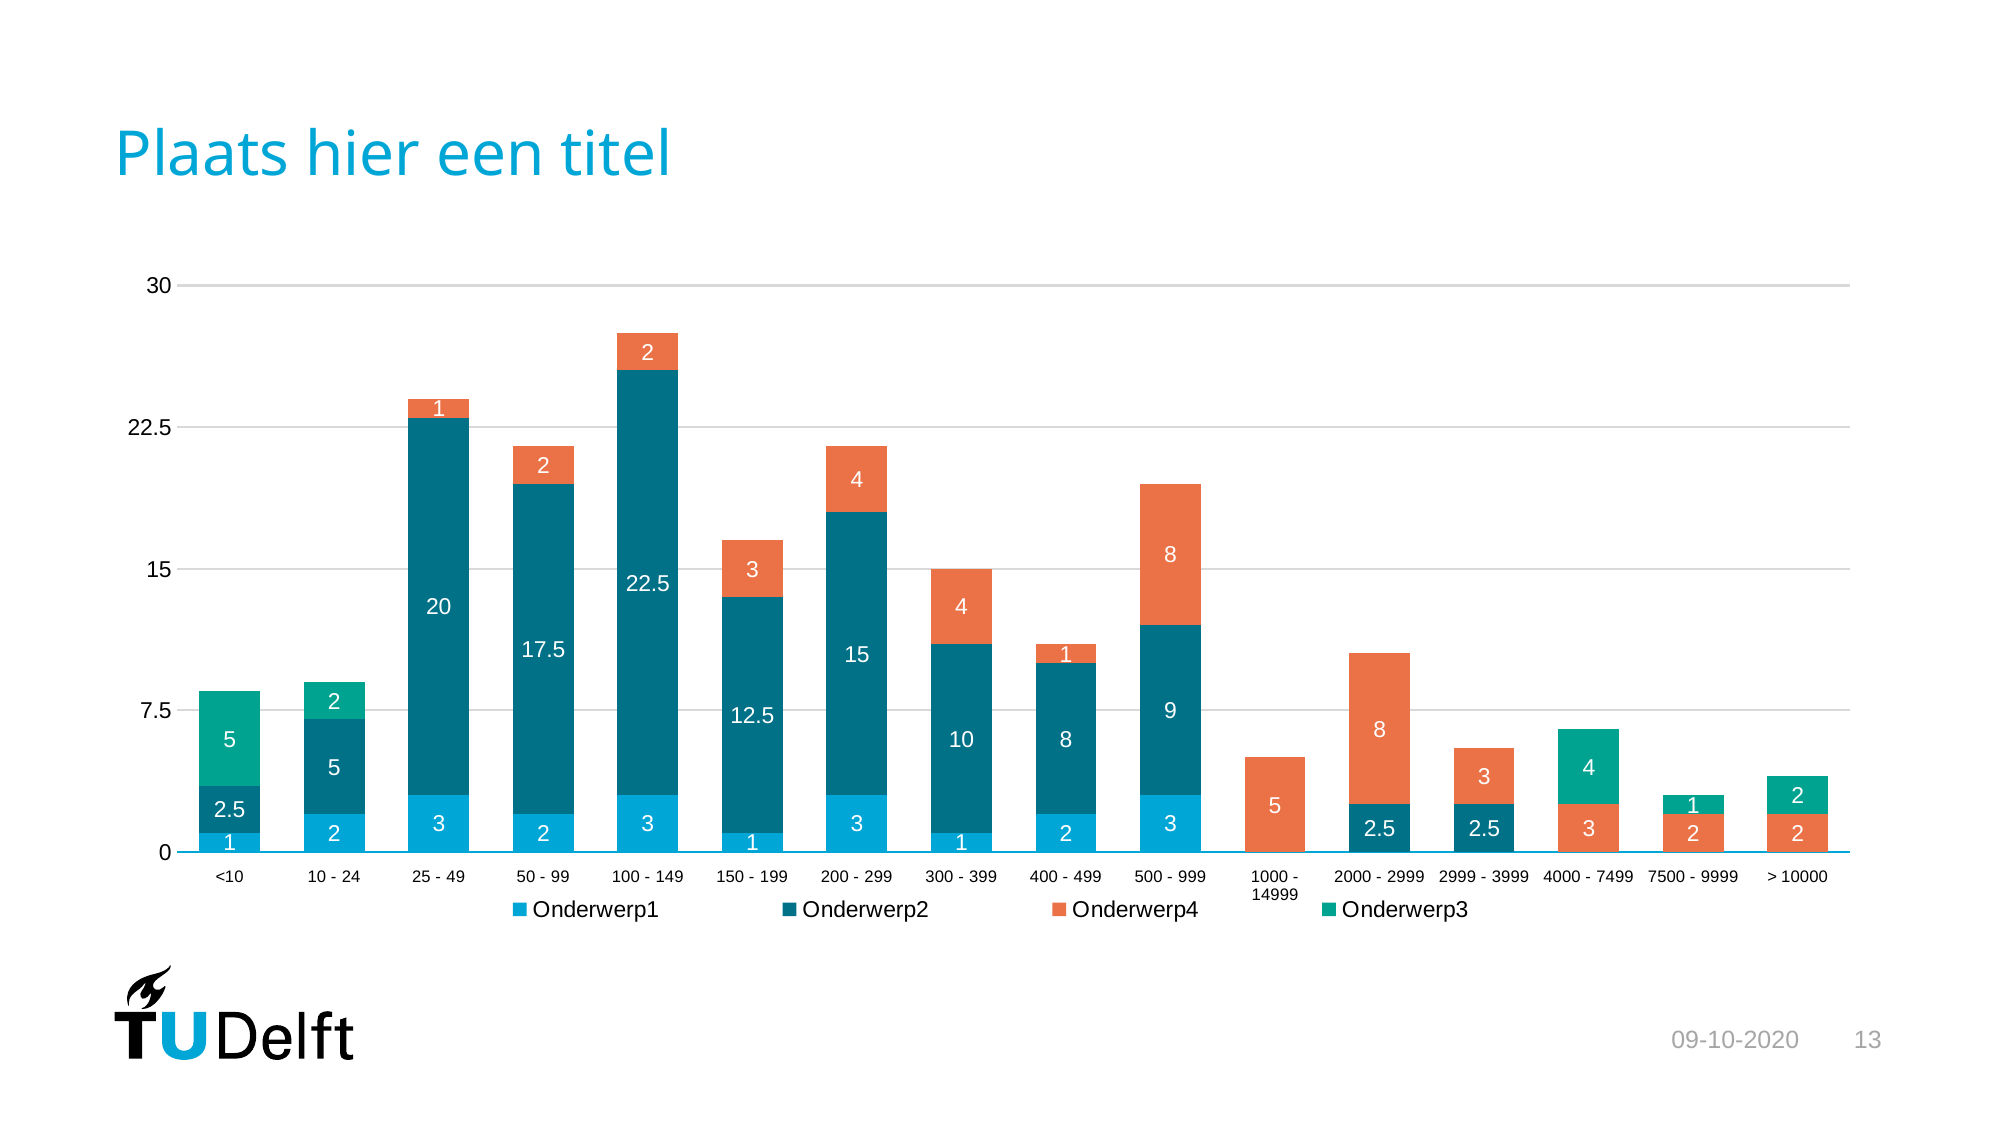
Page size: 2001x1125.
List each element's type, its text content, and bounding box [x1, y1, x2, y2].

slide_number 13 [1851, 1024, 1883, 1054]
chart [107, 267, 1860, 934]
text_box 09-10-2020 [1605, 1023, 1800, 1054]
title Plaats hier een titel [114, 121, 1886, 203]
